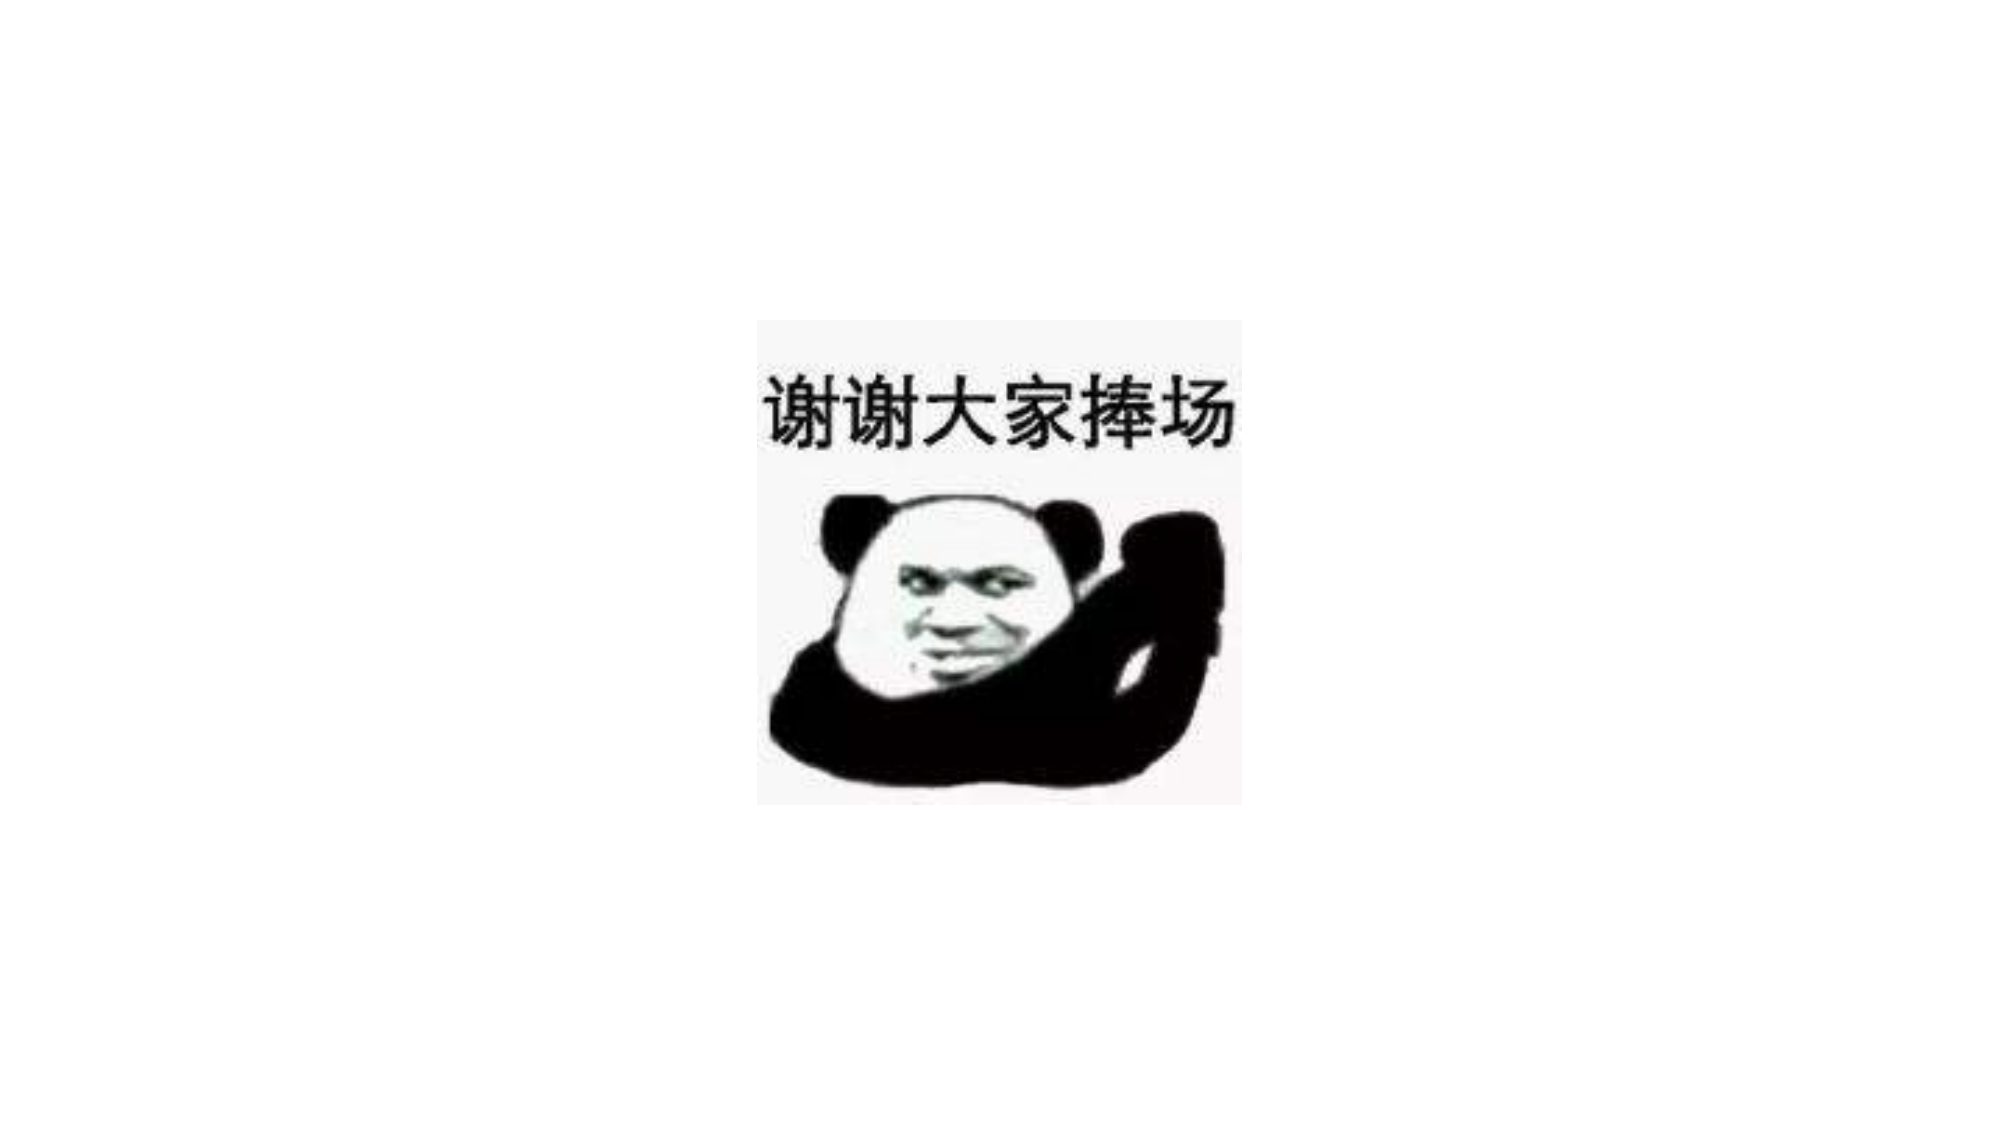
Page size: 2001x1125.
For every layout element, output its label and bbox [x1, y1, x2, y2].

picture [757, 320, 1243, 805]
